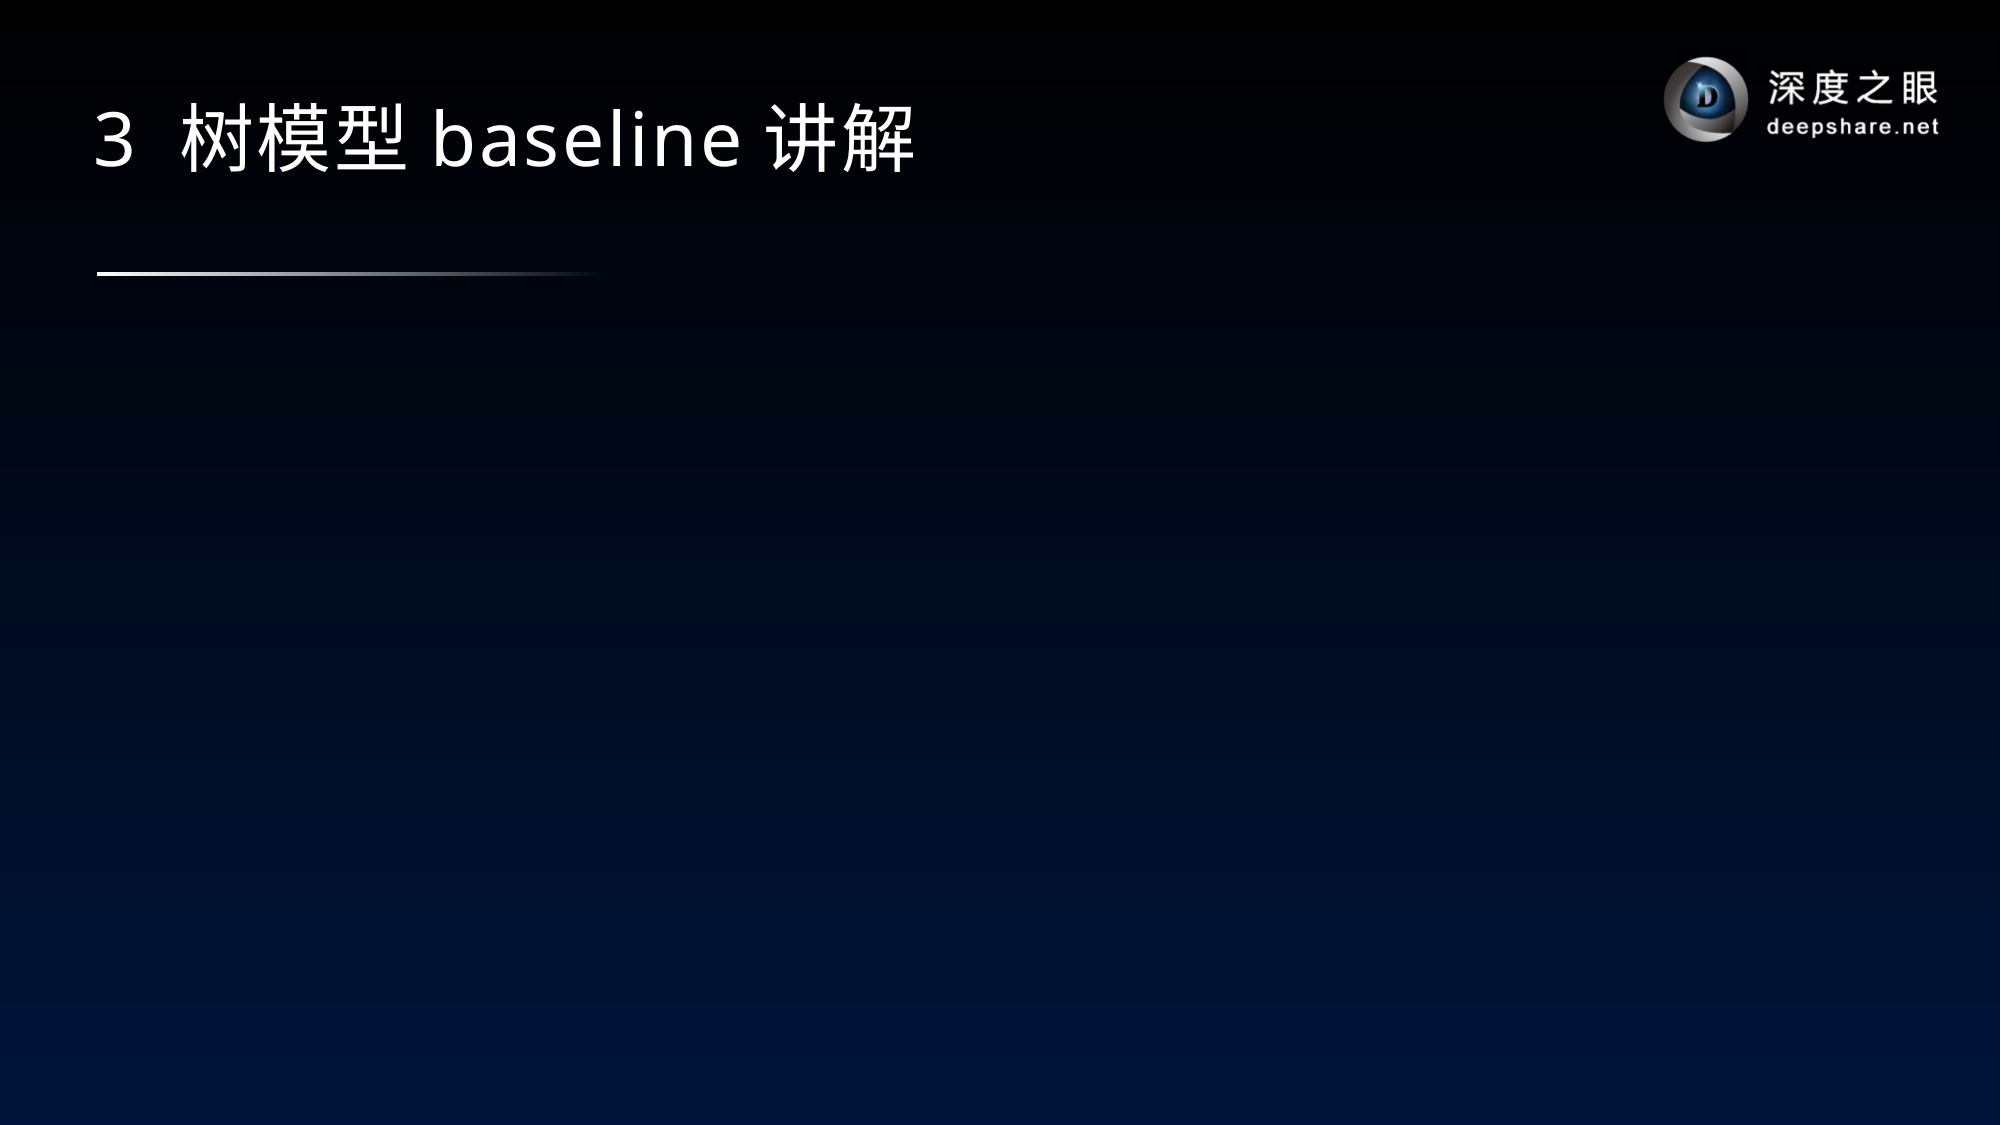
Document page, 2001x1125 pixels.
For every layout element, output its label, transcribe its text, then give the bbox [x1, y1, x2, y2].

picture [1644, 37, 1945, 163]
title 3 树模型baseline讲解 [78, 94, 1192, 274]
